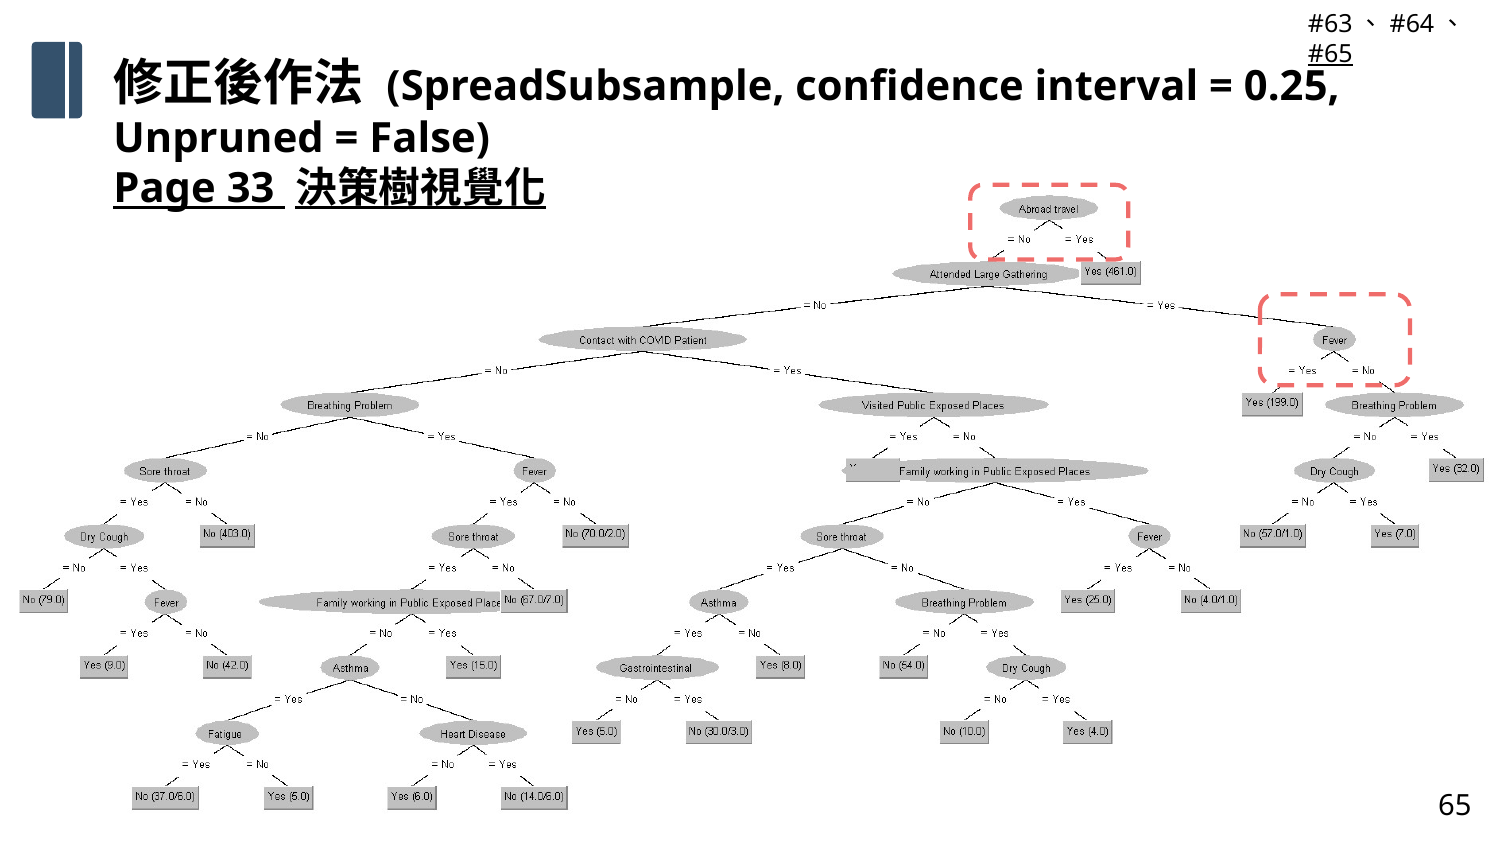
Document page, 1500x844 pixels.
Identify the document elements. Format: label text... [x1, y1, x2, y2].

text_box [31, 31, 1361, 169]
text_box #63、#64、#65 [1293, 0, 1500, 75]
picture [0, 170, 1500, 844]
